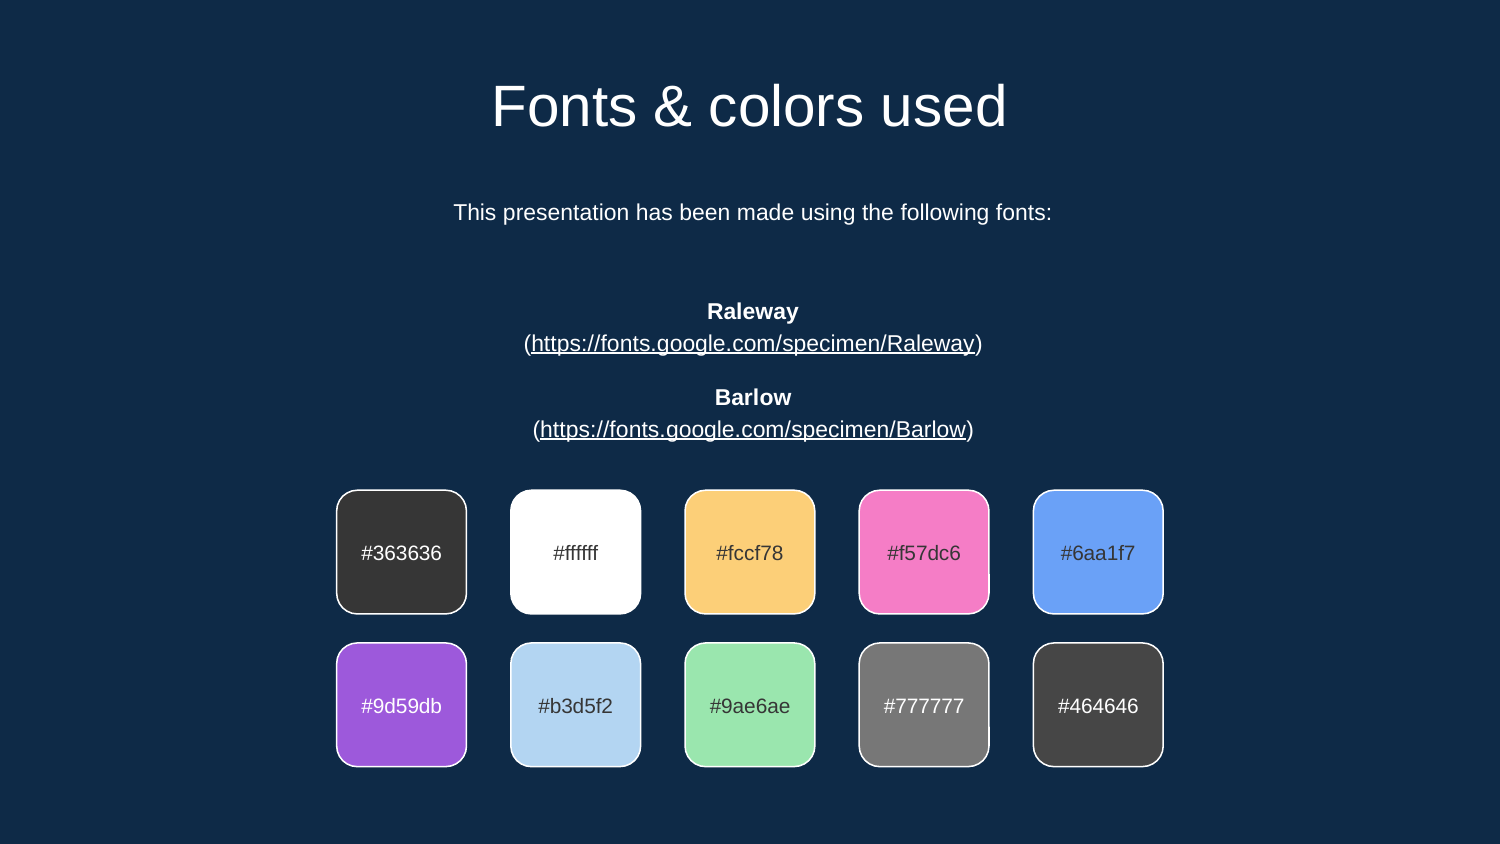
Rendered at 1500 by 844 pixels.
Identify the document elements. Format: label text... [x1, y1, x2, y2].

text_box [685, 642, 815, 668]
text_box #6aa1f7 [1033, 515, 1164, 589]
text_box This presentation has been made using the following fonts: [175, 178, 1332, 251]
text_box #9d59db [336, 668, 467, 741]
text_box #b3d5f2 [510, 668, 641, 741]
text_box #ffffff [510, 515, 641, 589]
text_box #9ae6ae [685, 668, 815, 741]
text_box [1033, 642, 1164, 668]
text_box [1033, 589, 1164, 614]
text_box #fccf78 [685, 515, 815, 589]
text_box #464646 [1033, 668, 1164, 741]
text_box Raleway (https://fonts.google.com/specimen/Raleway) Barlow (https://fonts.google.com/specimen/Barlow) [175, 264, 1332, 470]
text_box [336, 589, 467, 614]
text_box [1033, 490, 1164, 515]
text_box [1033, 741, 1164, 767]
text_box [859, 589, 989, 614]
text_box [510, 589, 641, 614]
text_box #363636 [336, 515, 467, 589]
text_box #f57dc6 [859, 515, 989, 589]
text_box [859, 642, 989, 668]
text_box [859, 741, 989, 767]
text_box [685, 589, 815, 614]
text_box [510, 642, 641, 668]
text_box #777777 [859, 668, 989, 741]
text_box [510, 741, 641, 767]
text_box [336, 490, 467, 515]
text_box [685, 490, 815, 515]
title Fonts & colors used [171, 53, 1328, 133]
text_box [685, 741, 815, 767]
text_box [510, 490, 641, 515]
text_box [336, 741, 467, 767]
text_box [859, 490, 989, 515]
text_box [336, 642, 467, 668]
